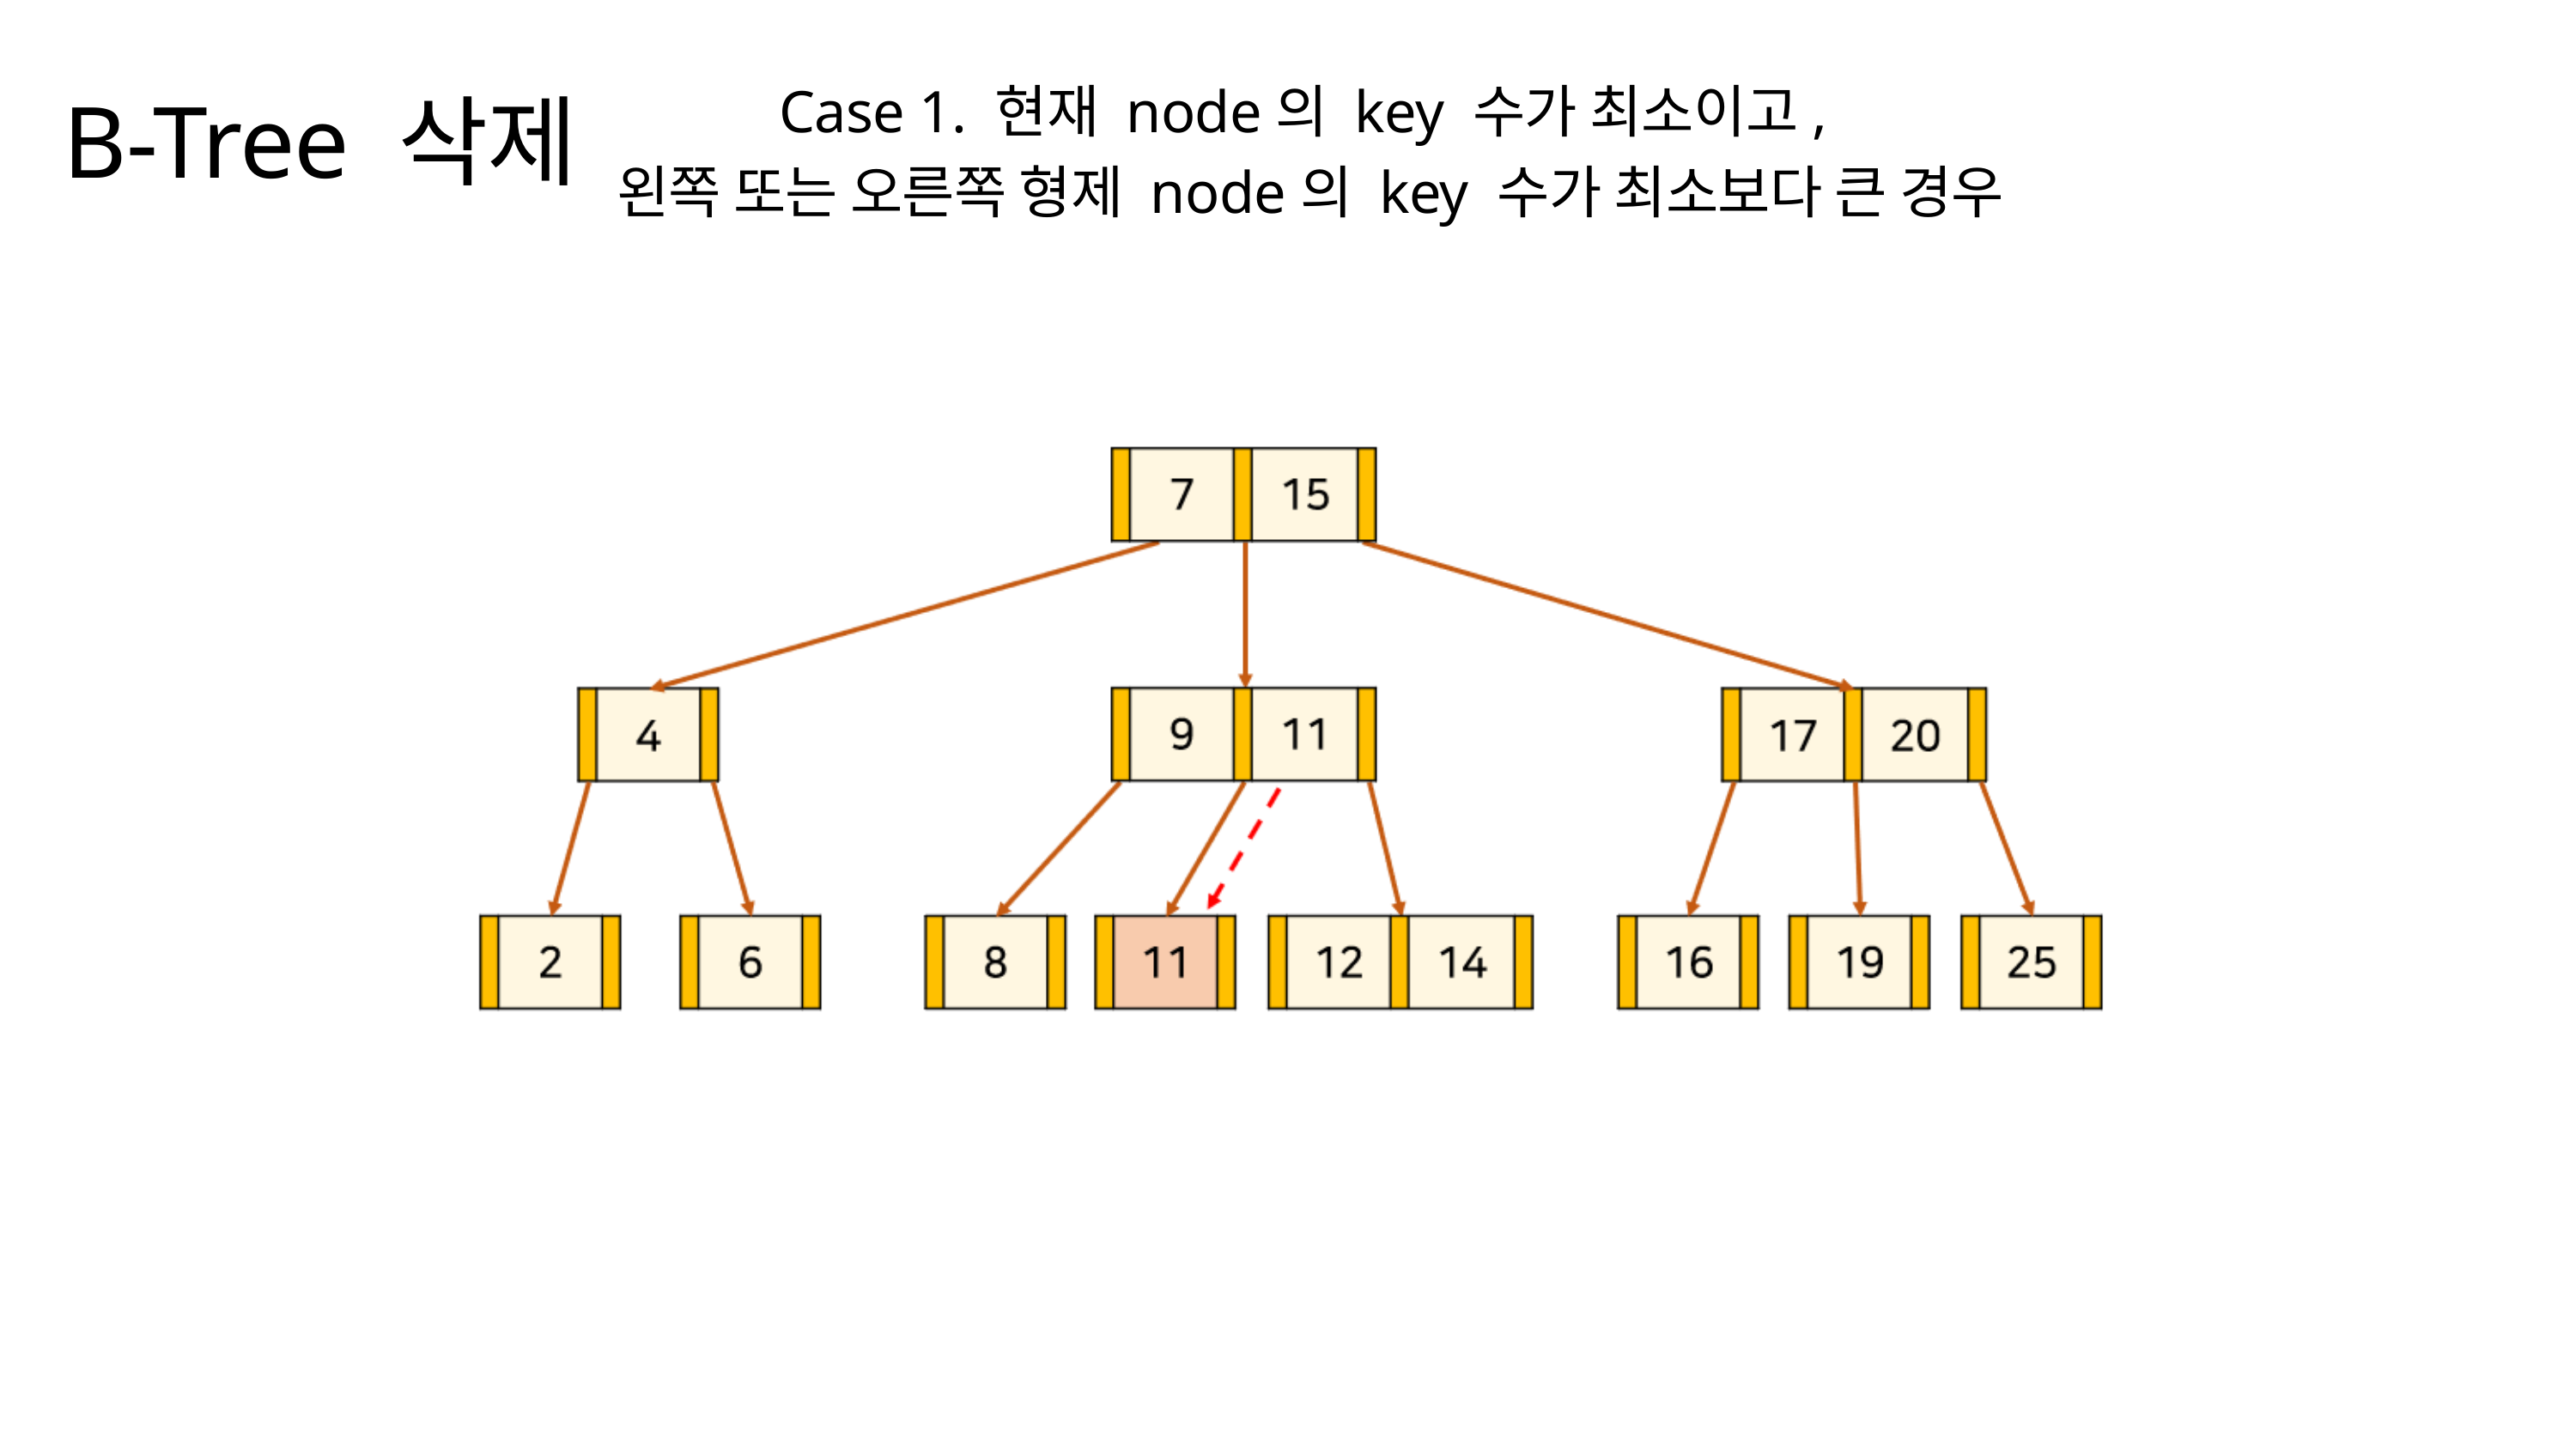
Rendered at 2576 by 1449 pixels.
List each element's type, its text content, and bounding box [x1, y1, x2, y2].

text_box B-Tree 삭제 [64, 59, 587, 198]
text_box [448, 408, 2128, 1041]
text_box Case 1. 현재 node의 key 수가 최소이고, 왼쪽 또는 오른쪽 형제 node의 key 수가 최소보다 큰 경우 [603, 64, 2018, 225]
